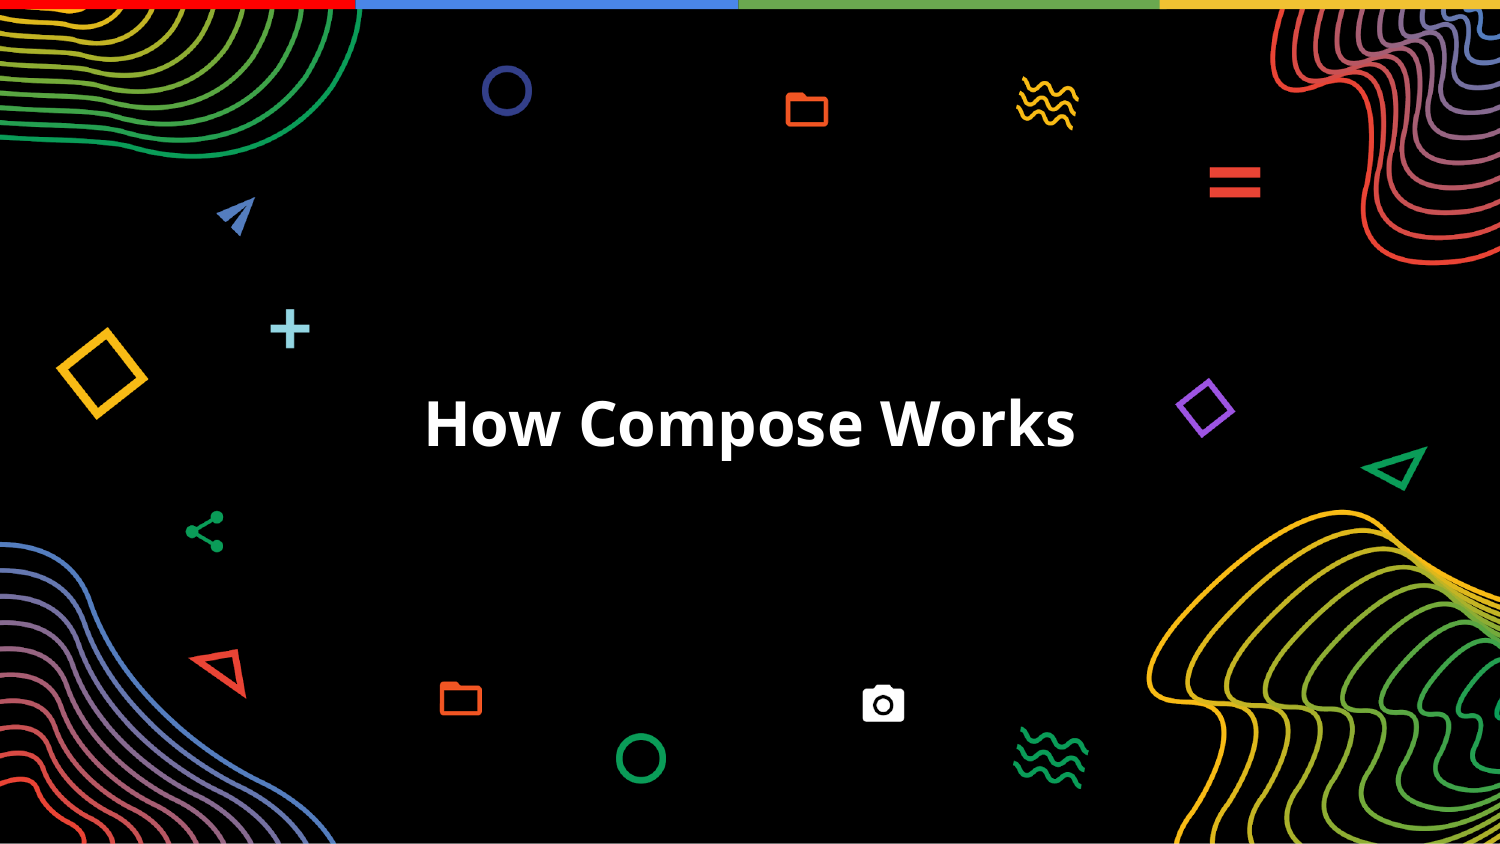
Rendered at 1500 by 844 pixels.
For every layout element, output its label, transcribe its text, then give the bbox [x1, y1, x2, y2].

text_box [0, 0, 1500, 10]
picture [0, 10, 1500, 844]
text_box How Compose Works [343, 368, 1157, 476]
